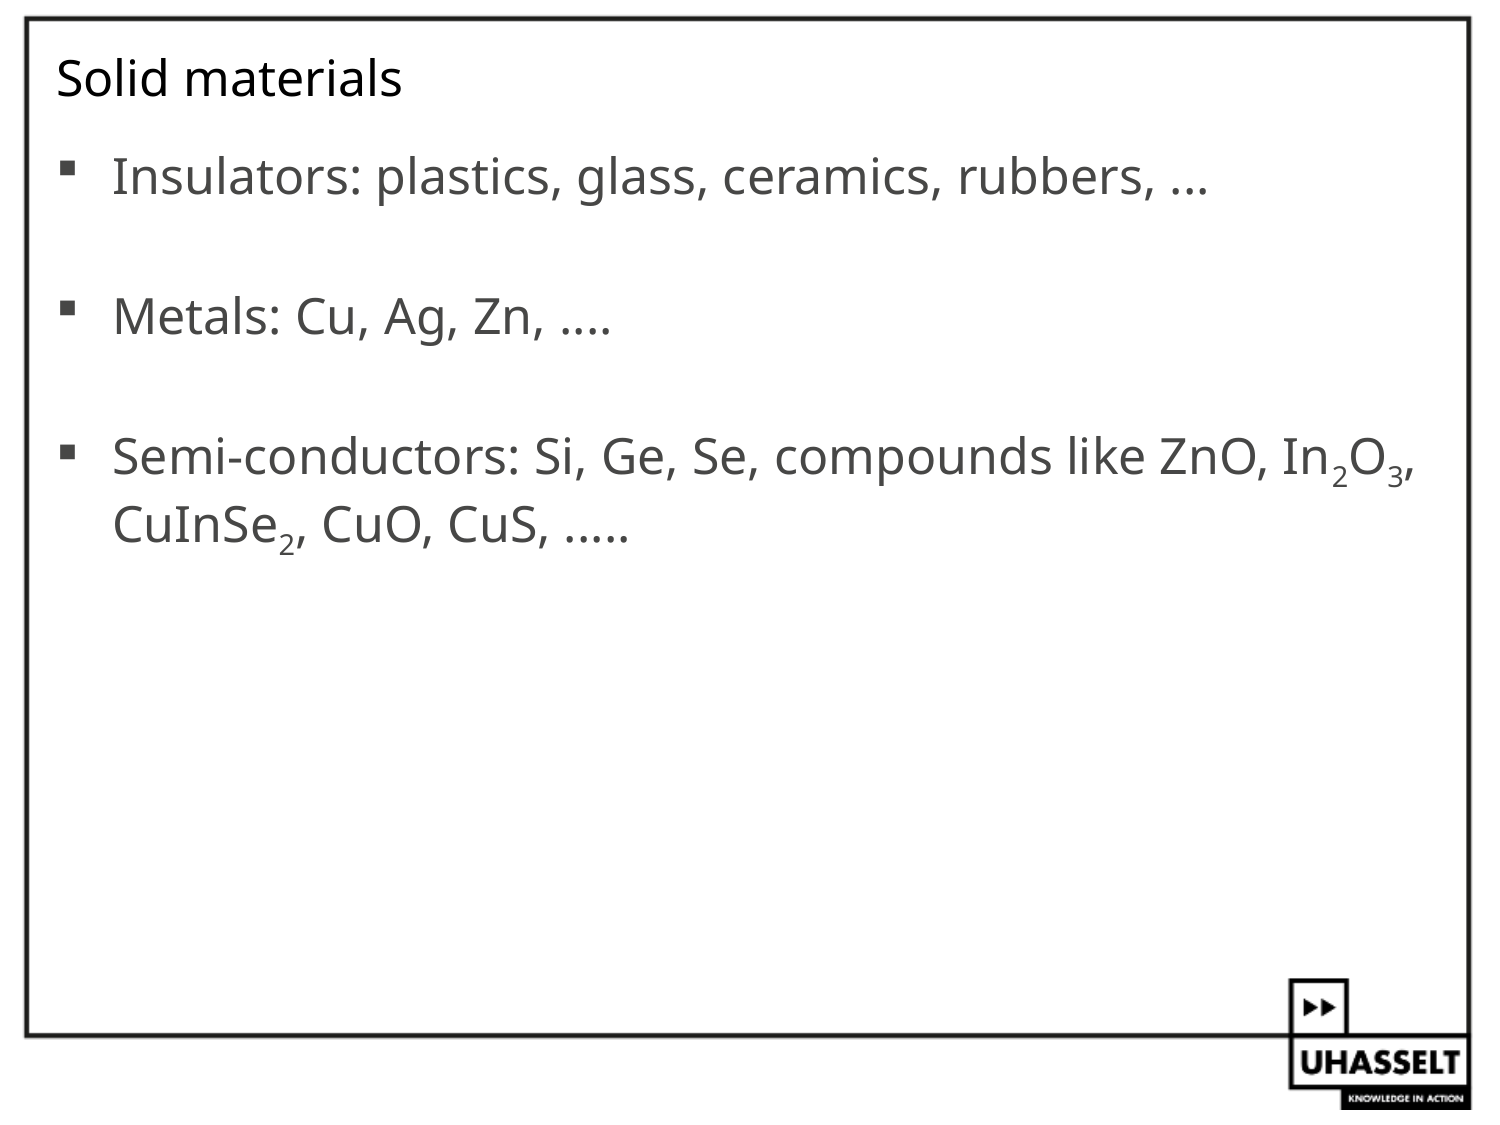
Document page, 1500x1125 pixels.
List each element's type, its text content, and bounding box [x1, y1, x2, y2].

title Solid materials [41, 30, 1459, 122]
picture [20, 12, 1476, 1110]
list Insulators: plastics, glass, ceramics, rubbers, ... Metals: Cu, Ag, Zn, .... Semi-conductors: Si, Ge, Se, compounds like ZnO, In2O3, CuInSe2, CuO, CuS, ..... [41, 137, 1459, 965]
